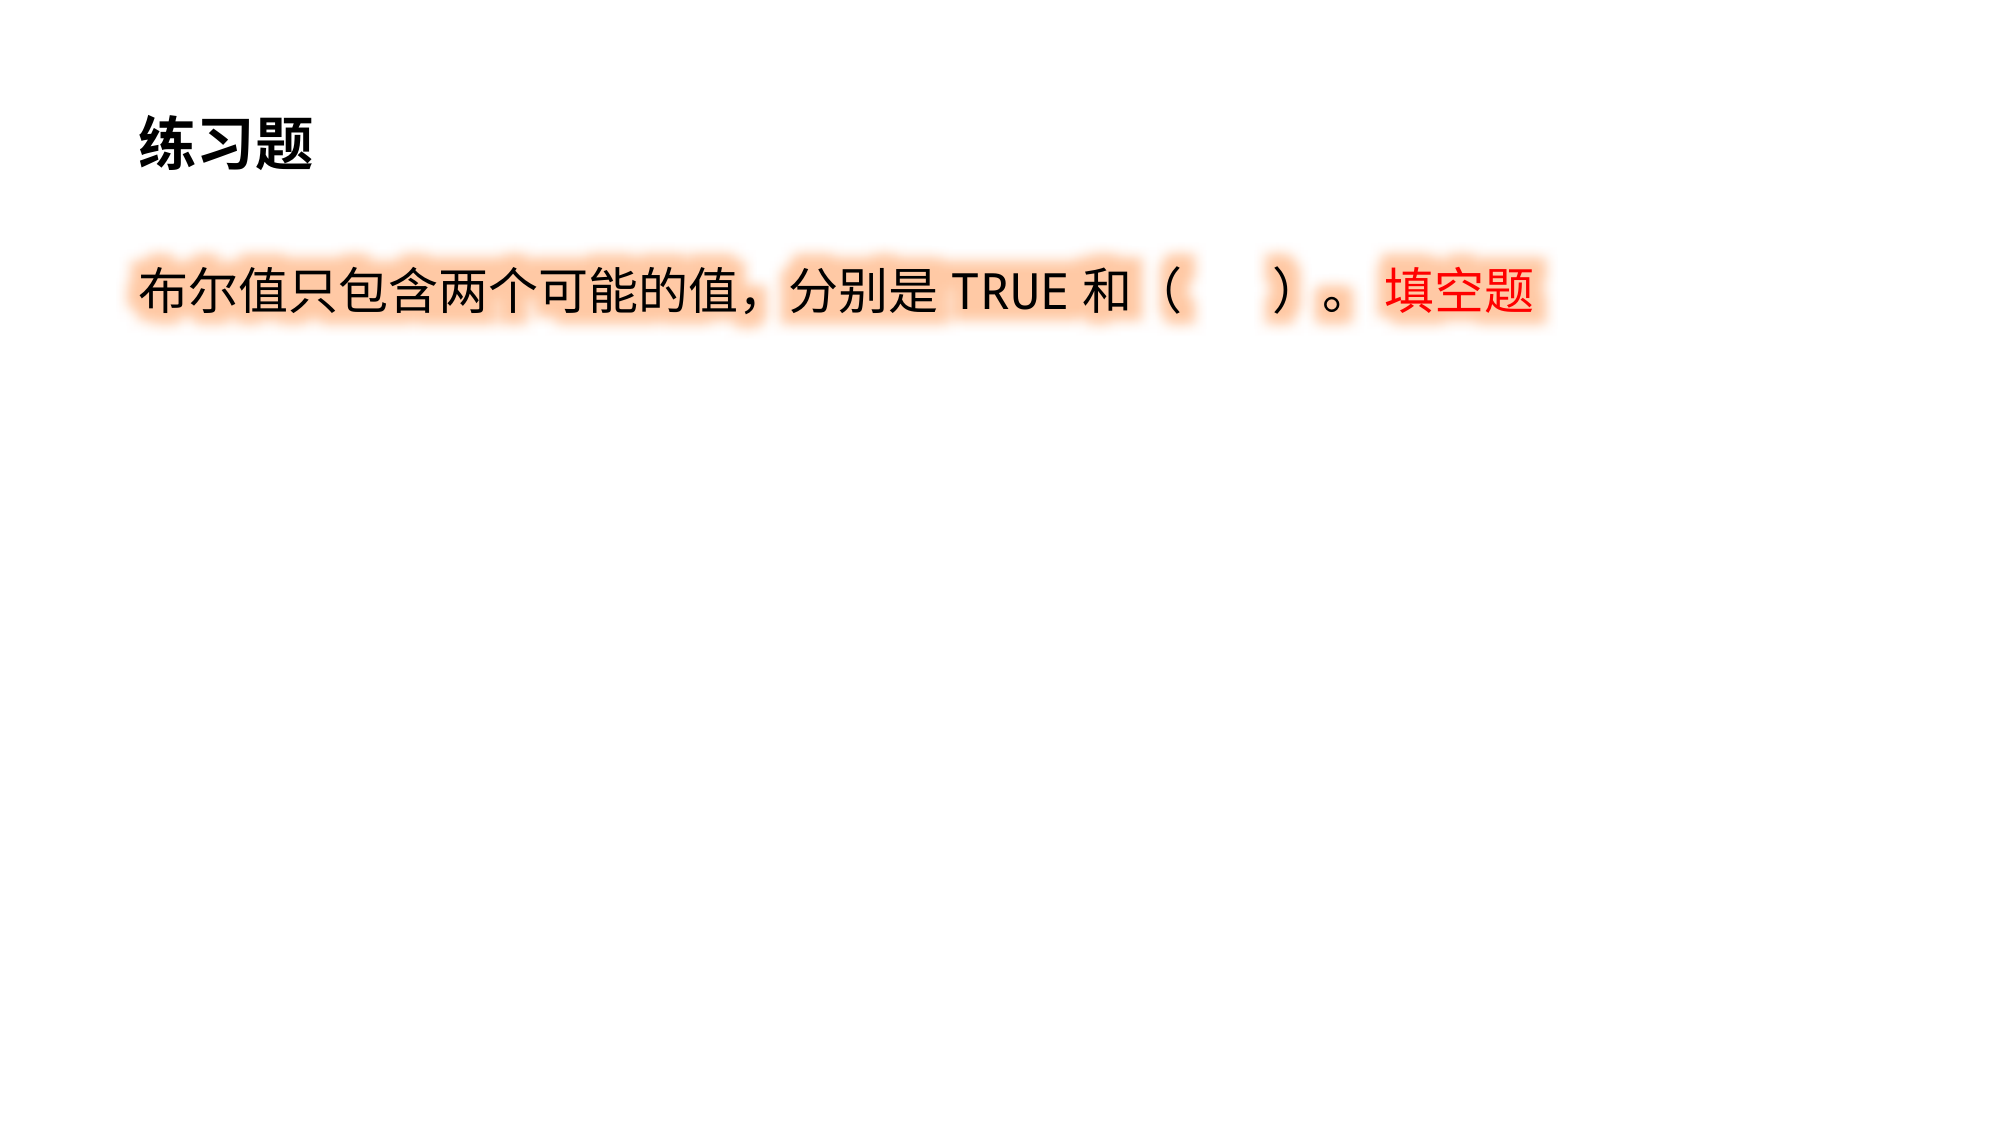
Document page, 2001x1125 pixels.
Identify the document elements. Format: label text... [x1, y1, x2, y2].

text_box 从表或视图中删除数据 [117, 216, 1843, 1051]
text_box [113, 212, 1847, 1055]
text_box 练习题 [120, 97, 1568, 187]
text_box 布尔值只包含两个可能的值，分别是TRUE和（ ）。 填空题 [120, 219, 1839, 1047]
